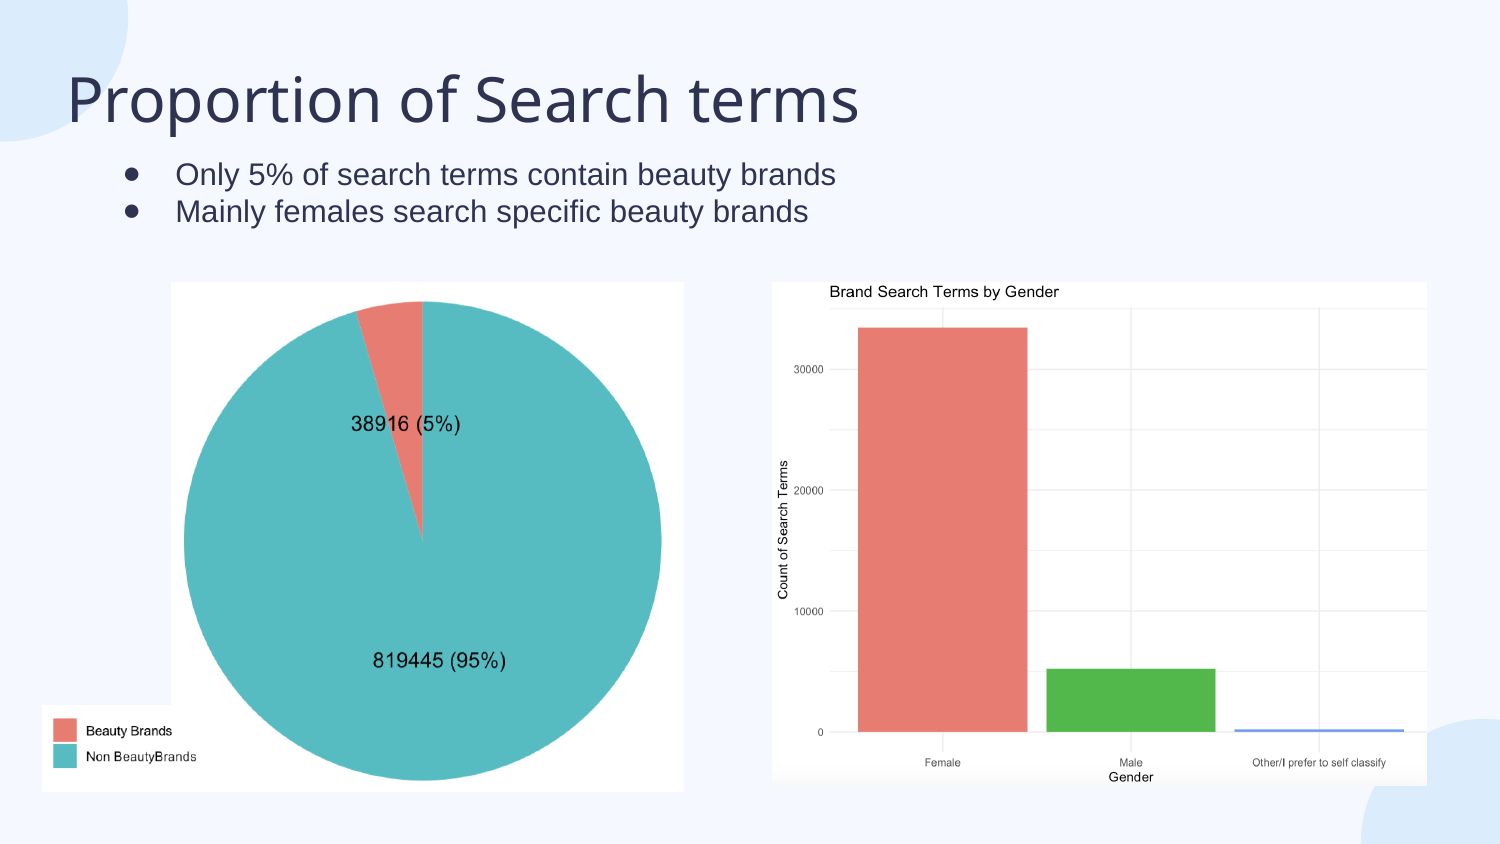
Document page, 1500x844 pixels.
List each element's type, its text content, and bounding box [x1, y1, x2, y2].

picture [42, 282, 685, 793]
text_box Only 5% of search terms contain beauty brands Mainly females search specific beauty brands [85, 138, 1179, 233]
picture [772, 282, 1427, 786]
title Proportion of Search terms [51, 44, 1449, 139]
